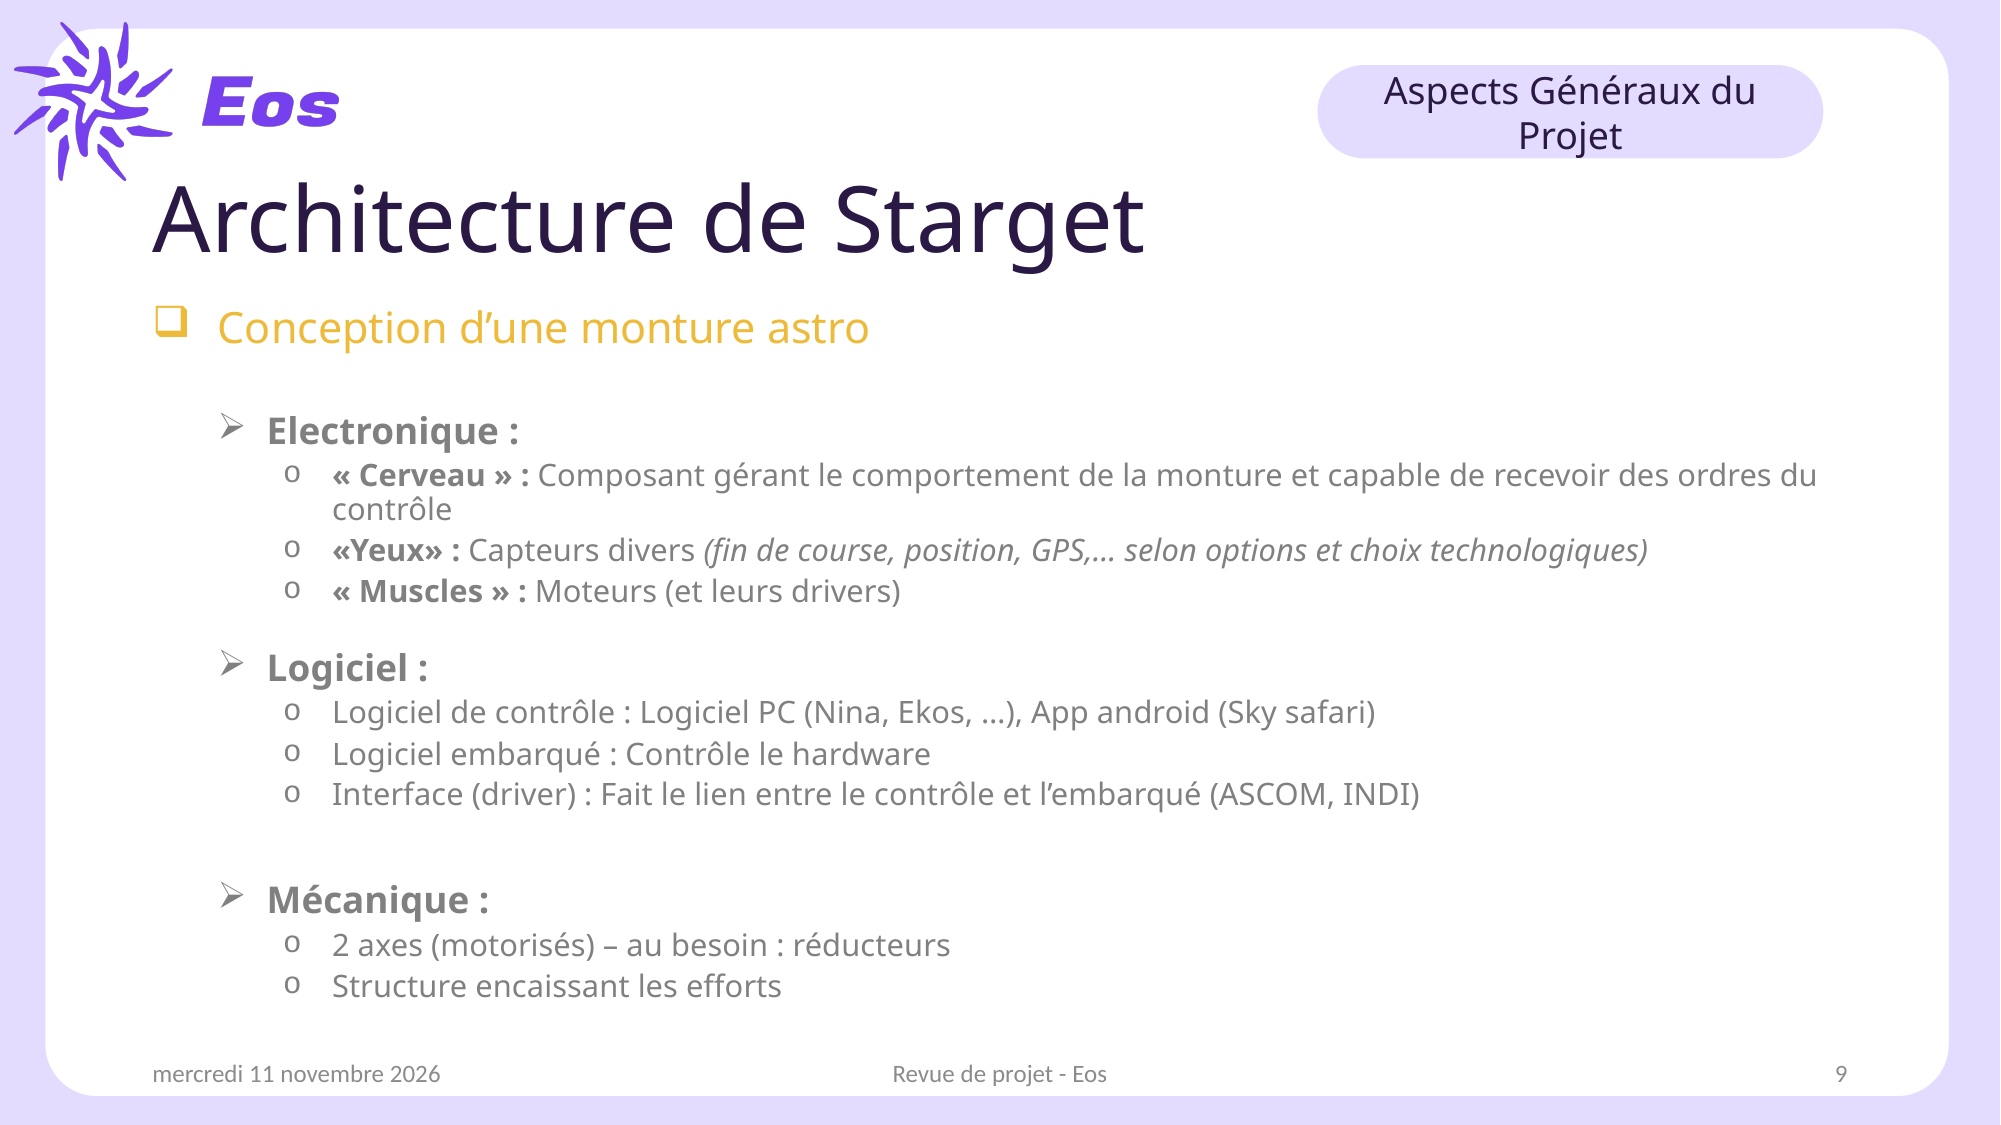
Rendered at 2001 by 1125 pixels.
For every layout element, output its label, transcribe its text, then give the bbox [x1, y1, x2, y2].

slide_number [137, 1042, 588, 1103]
text_box Aspects Généraux du Projet [1316, 63, 1825, 160]
title Architecture de Starget [137, 158, 1863, 288]
list Conception d’une monture astro Electronique : « Cerveau » : Composant gérant le comportement de la monture et capable de recevoir des ordres du contrôle «Yeux» : Capteurs divers (fin de course, position, GPS,… selon options et choix technologiques) « Muscles » : Moteurs (et leurs drivers) Logiciel : Logiciel de contrôle : Logiciel PC (Nina, Ekos, …), App android (Sky safari) Logiciel embarqué : Contrôle le hardware Interface (driver) : Fait le lien entre le contrôle et l’embarqué (ASCOM, INDI) Mécanique : 2 axes (motorisés) – au besoin : réducteurs Structure encaissant les efforts [137, 299, 1863, 1014]
footer Revue de projet - Eos [662, 1042, 1338, 1103]
picture [14, 22, 339, 181]
slide_number 9 [1412, 1042, 1863, 1103]
